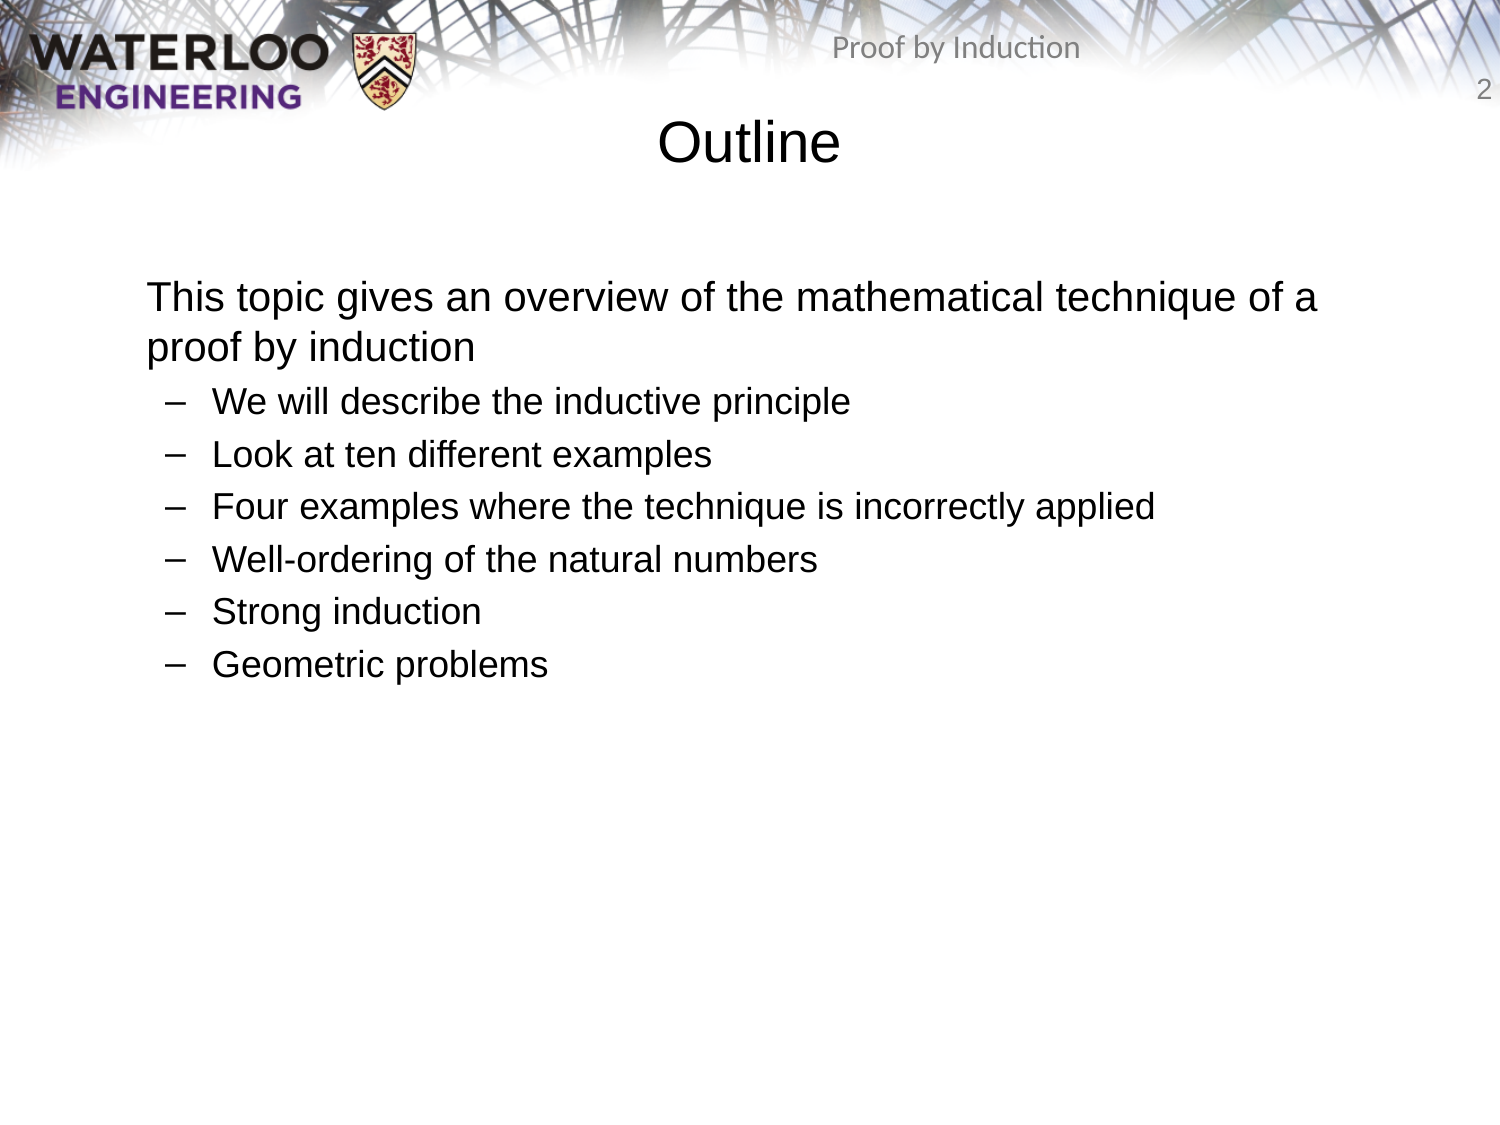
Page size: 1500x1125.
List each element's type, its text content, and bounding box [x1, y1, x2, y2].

title Outline [74, 44, 1426, 233]
picture [0, 0, 1500, 1125]
list This topic gives an overview of the mathematical technique of a proof by induction We will describe the inductive principle Look at ten different examples Four examples where the technique is incorrectly applied Well-ordering of the natural numbers Strong induction Geometric problems [74, 262, 1426, 1006]
